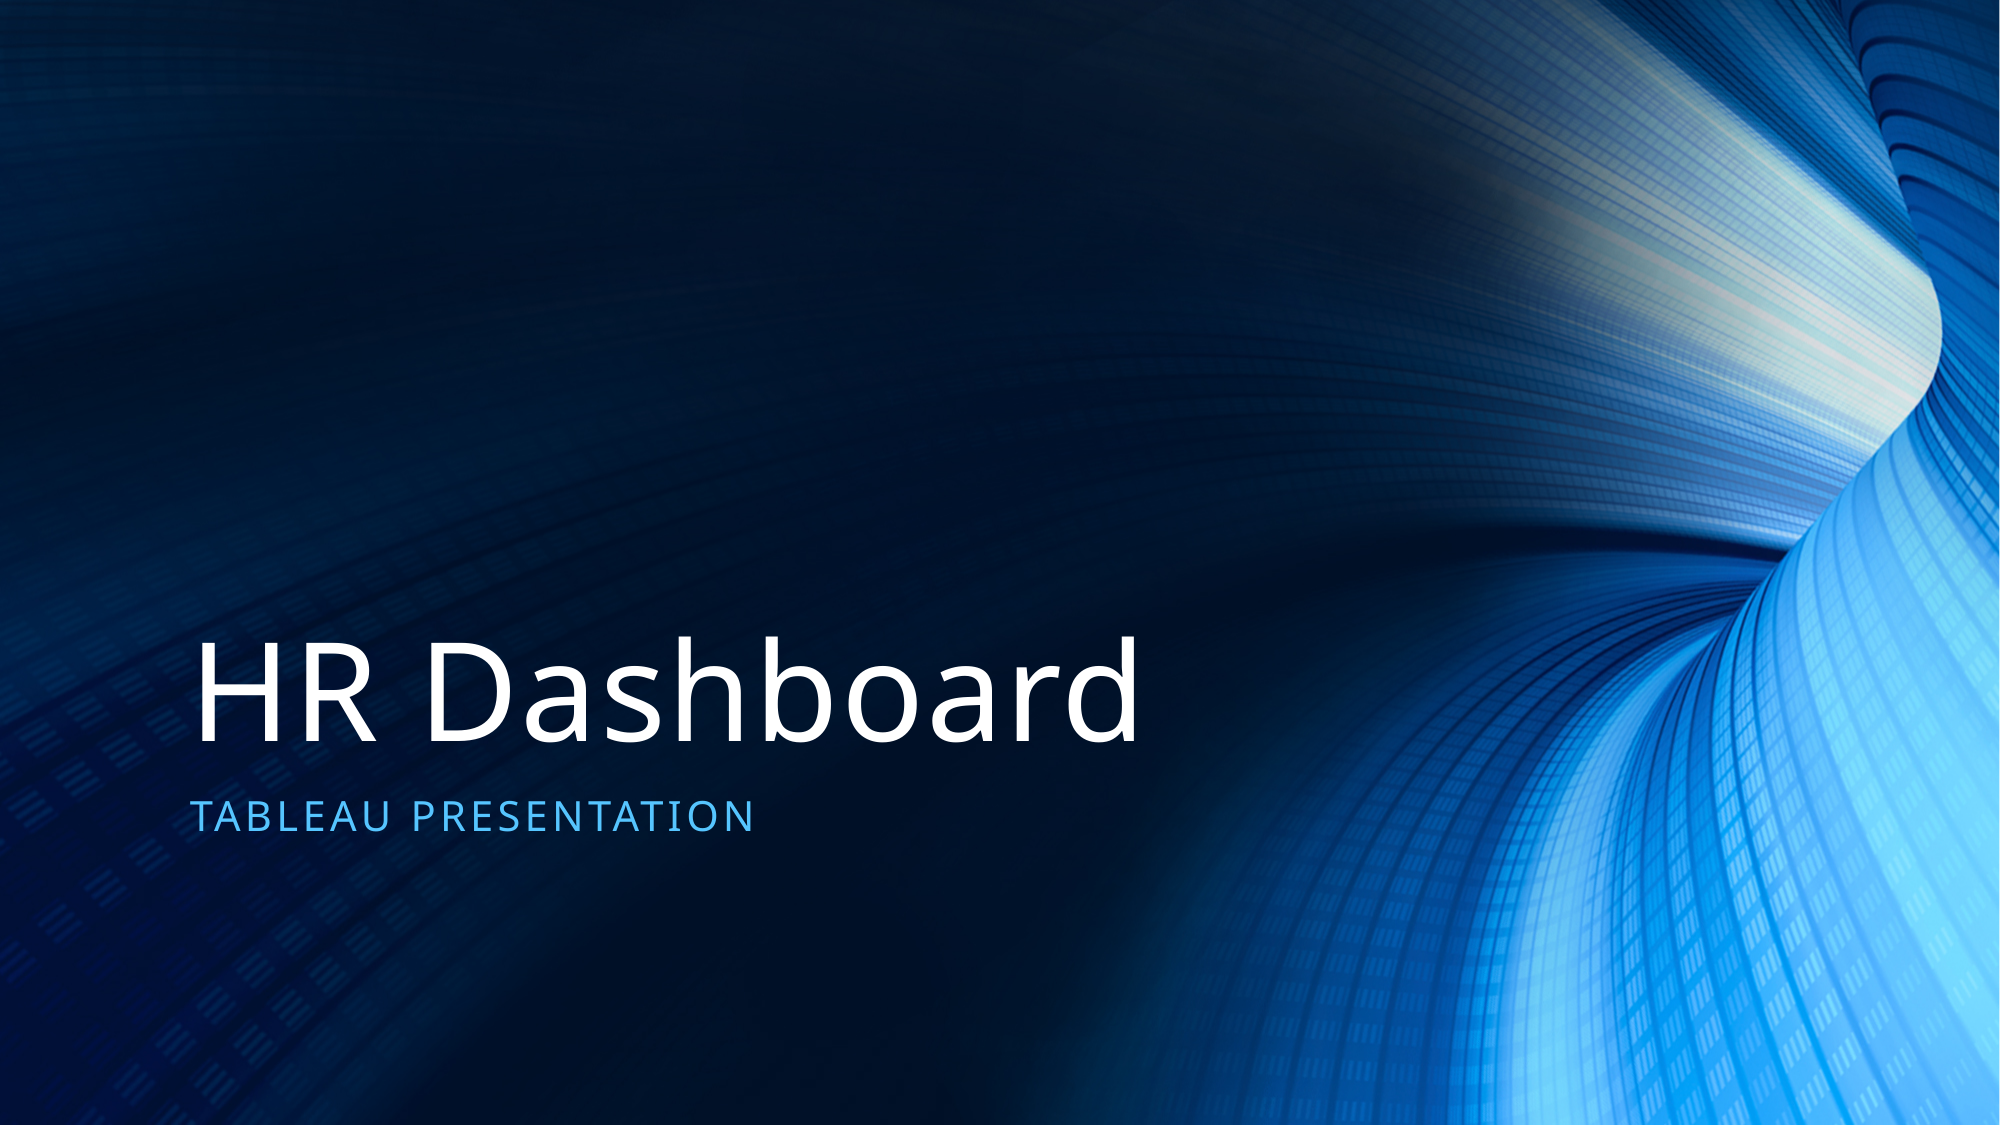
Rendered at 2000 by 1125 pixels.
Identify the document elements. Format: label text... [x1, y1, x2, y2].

subtitle Tableau Presentation [174, 787, 1525, 988]
title HR Dashboard [174, 299, 1525, 775]
picture [0, 0, 2000, 1125]
